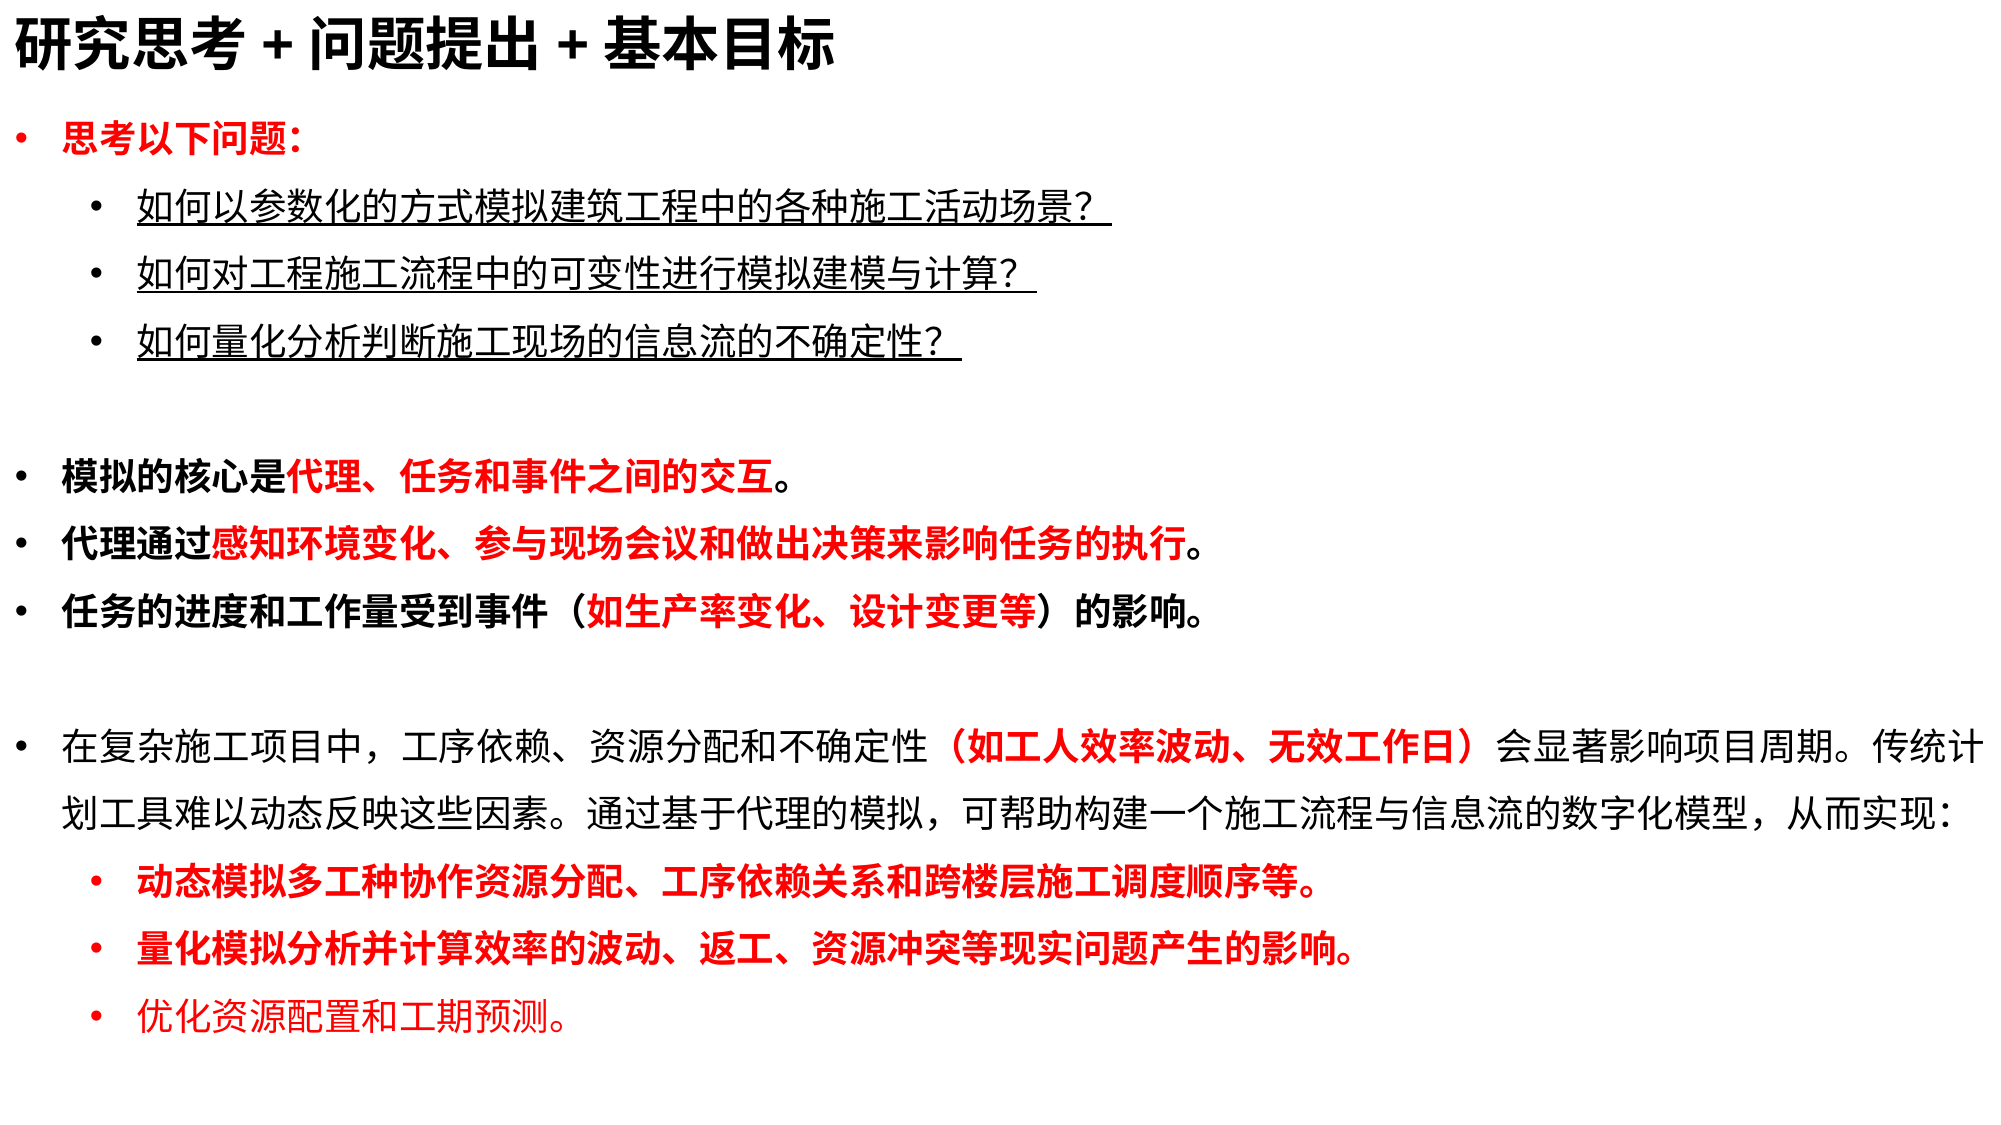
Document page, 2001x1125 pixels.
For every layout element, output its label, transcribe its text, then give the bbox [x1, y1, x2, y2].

text_box 思考以下问题： 如何以参数化的方式模拟建筑工程中的各种施工活动场景？ 如何对工程施工流程中的可变性进行模拟建模与计算？ 如何量化分析判断施工现场的信息流的不确定性？ 模拟的核心是代理、任务和事件之间的交互。 代理通过感知环境变化、参与现场会议和做出决策来影响任务的执行。 任务的进度和工作量受到事件（如生产率变化、设计变更等）的影响。 在复杂施工项目中，工序依赖、资源分配和不确定性（如工人效率波动、无效工作日）会显著影响项目周期。传统计划工具难以动态反映这些因素。通过基于代理的模拟，可帮助构建一个施工流程与信息流的数字化模型，从而实现： 动态模拟多工种协作资源分配、工序依赖关系和跨楼层施工调度顺序等。 量化模拟分析并计算效率的波动、返工、资源冲突等现实问题产生的影响。 优化资源配置和工期预测。 [0, 85, 2000, 1113]
text_box 研究思考+问题提出+基本目标 [0, 0, 2000, 85]
